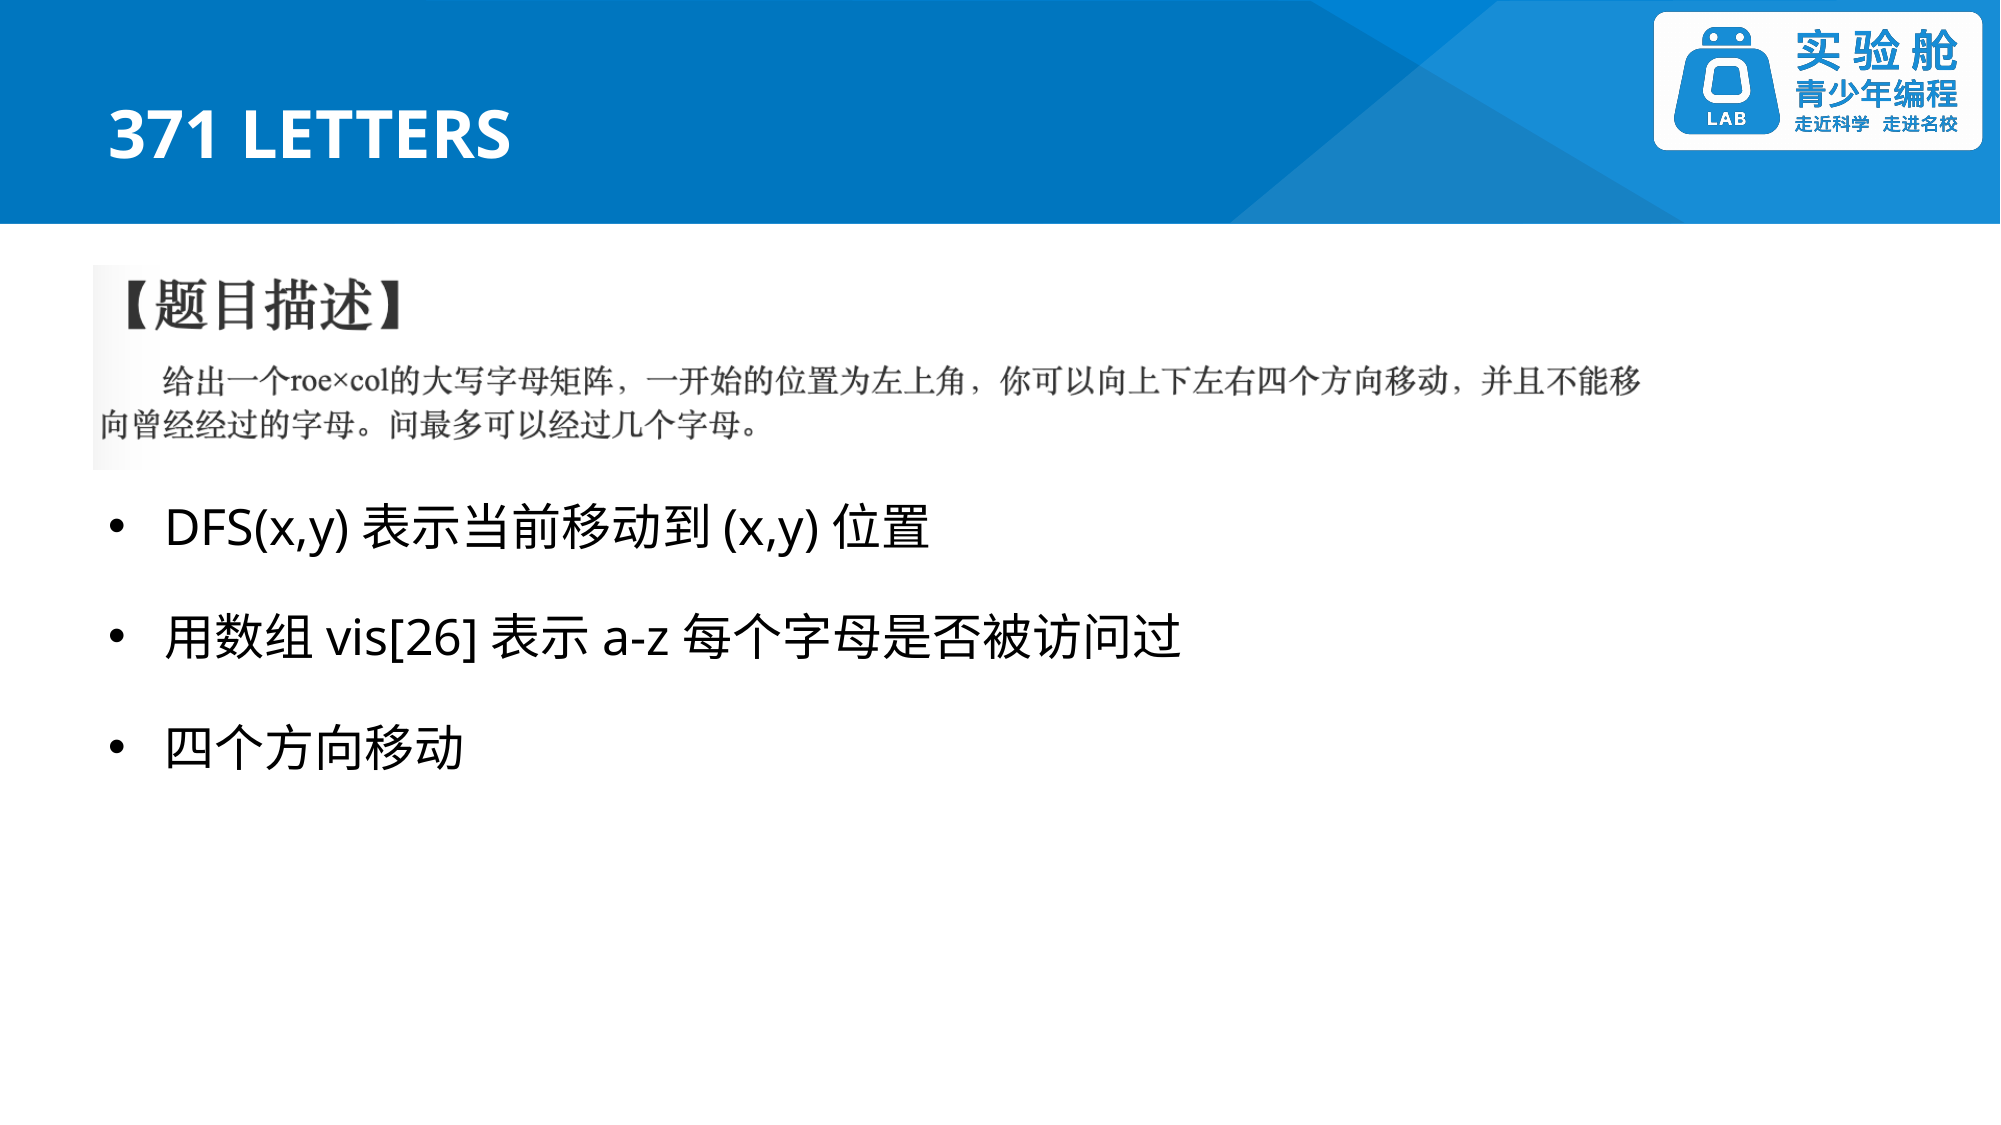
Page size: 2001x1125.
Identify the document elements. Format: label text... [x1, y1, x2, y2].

list DFS(x,y)表示当前移动到(x,y)位置 用数组vis[26]表示a-z每个字母是否被访问过 四个方向移动 [93, 265, 1904, 1031]
list 371 LETTERS [93, 93, 1547, 186]
picture [1638, 0, 2000, 163]
picture [93, 265, 1663, 470]
